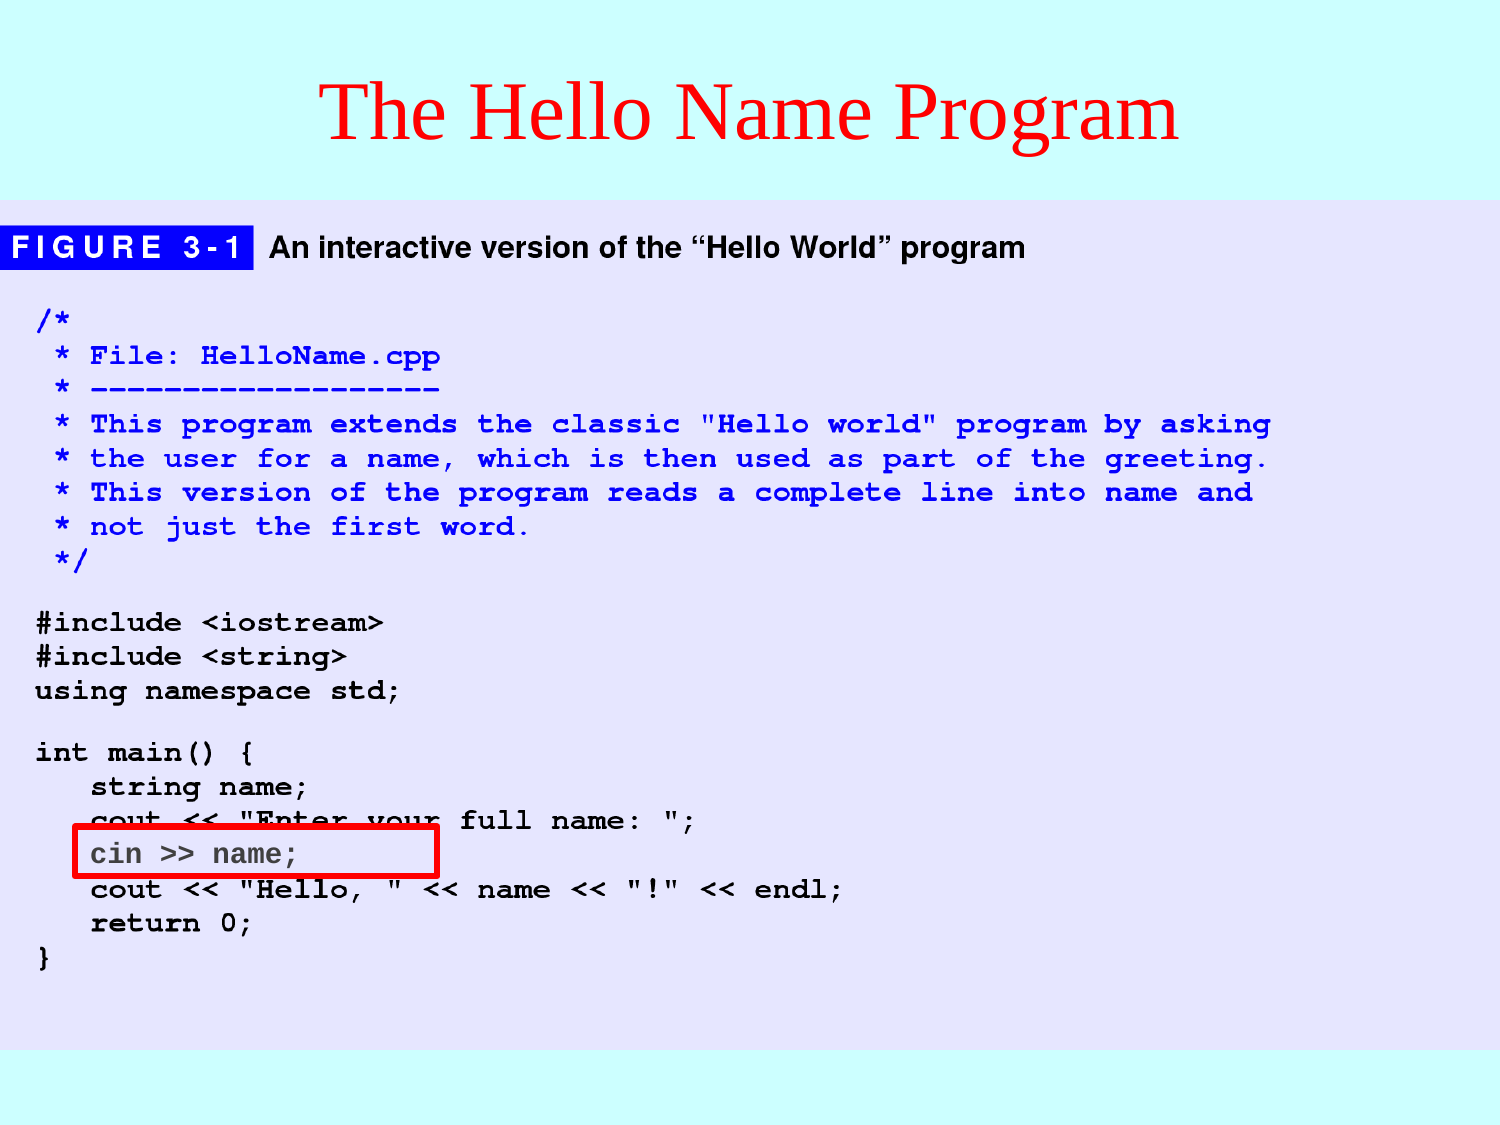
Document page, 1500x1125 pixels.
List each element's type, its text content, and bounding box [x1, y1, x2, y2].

title The Hello Name Program [0, 12, 1500, 199]
picture [0, 199, 1500, 1051]
